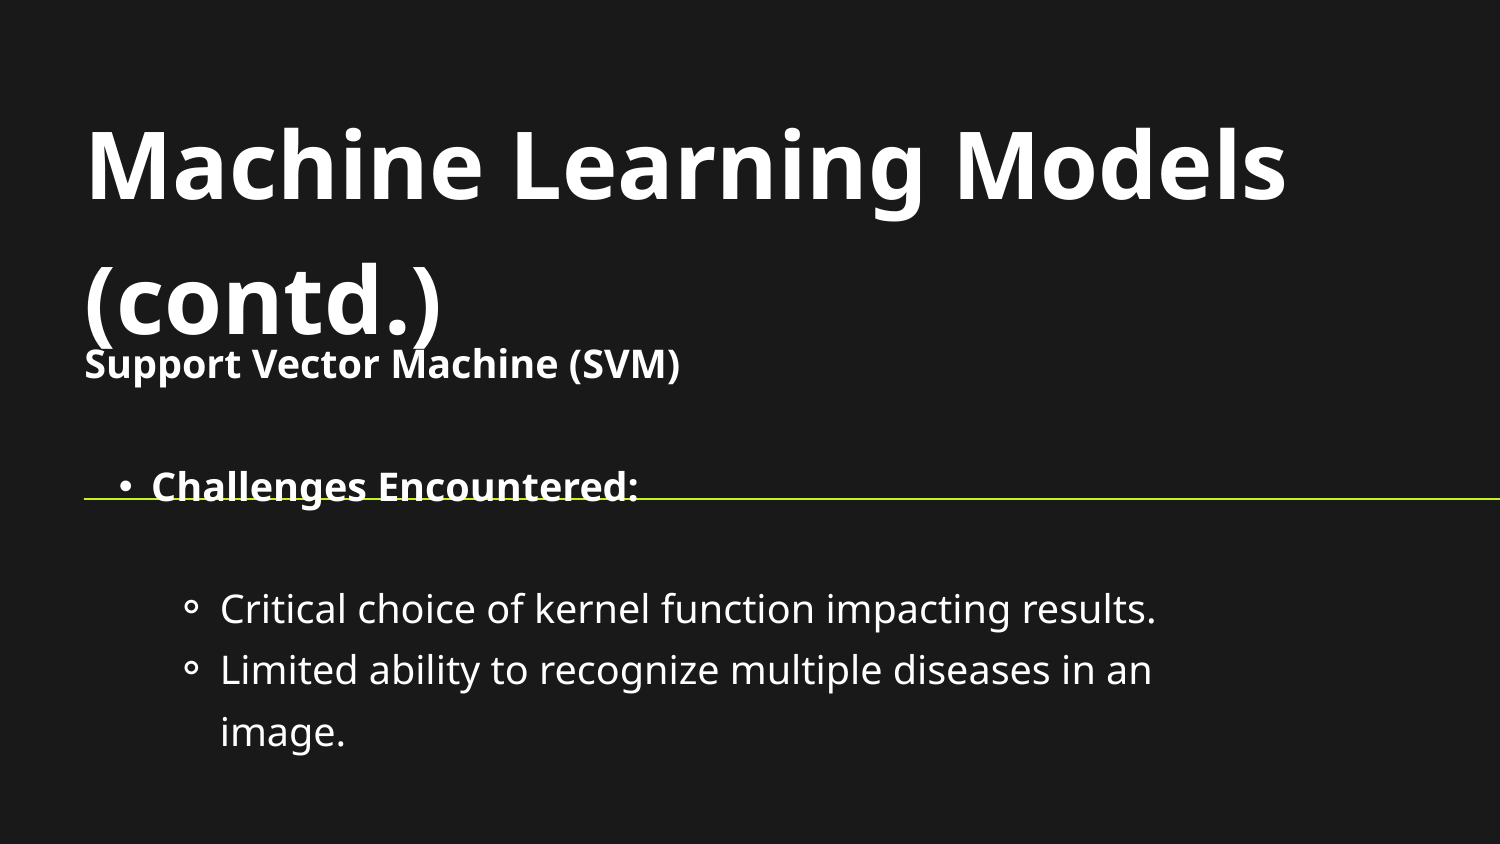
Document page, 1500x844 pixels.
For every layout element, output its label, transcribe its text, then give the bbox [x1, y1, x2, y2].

text_box Machine Learning Models (contd.) [84, 83, 1416, 488]
text_box Support Vector Machine (SVM) Challenges Encountered: Critical choice of kernel function impacting results. Limited ability to recognize multiple diseases in an image. [84, 506, 1246, 755]
text_box Support Vector Machine (SVM) Challenges Encountered: Critical choice of kernel function impacting results. Limited ability to recognize multiple diseases in an image. [84, 325, 1246, 498]
